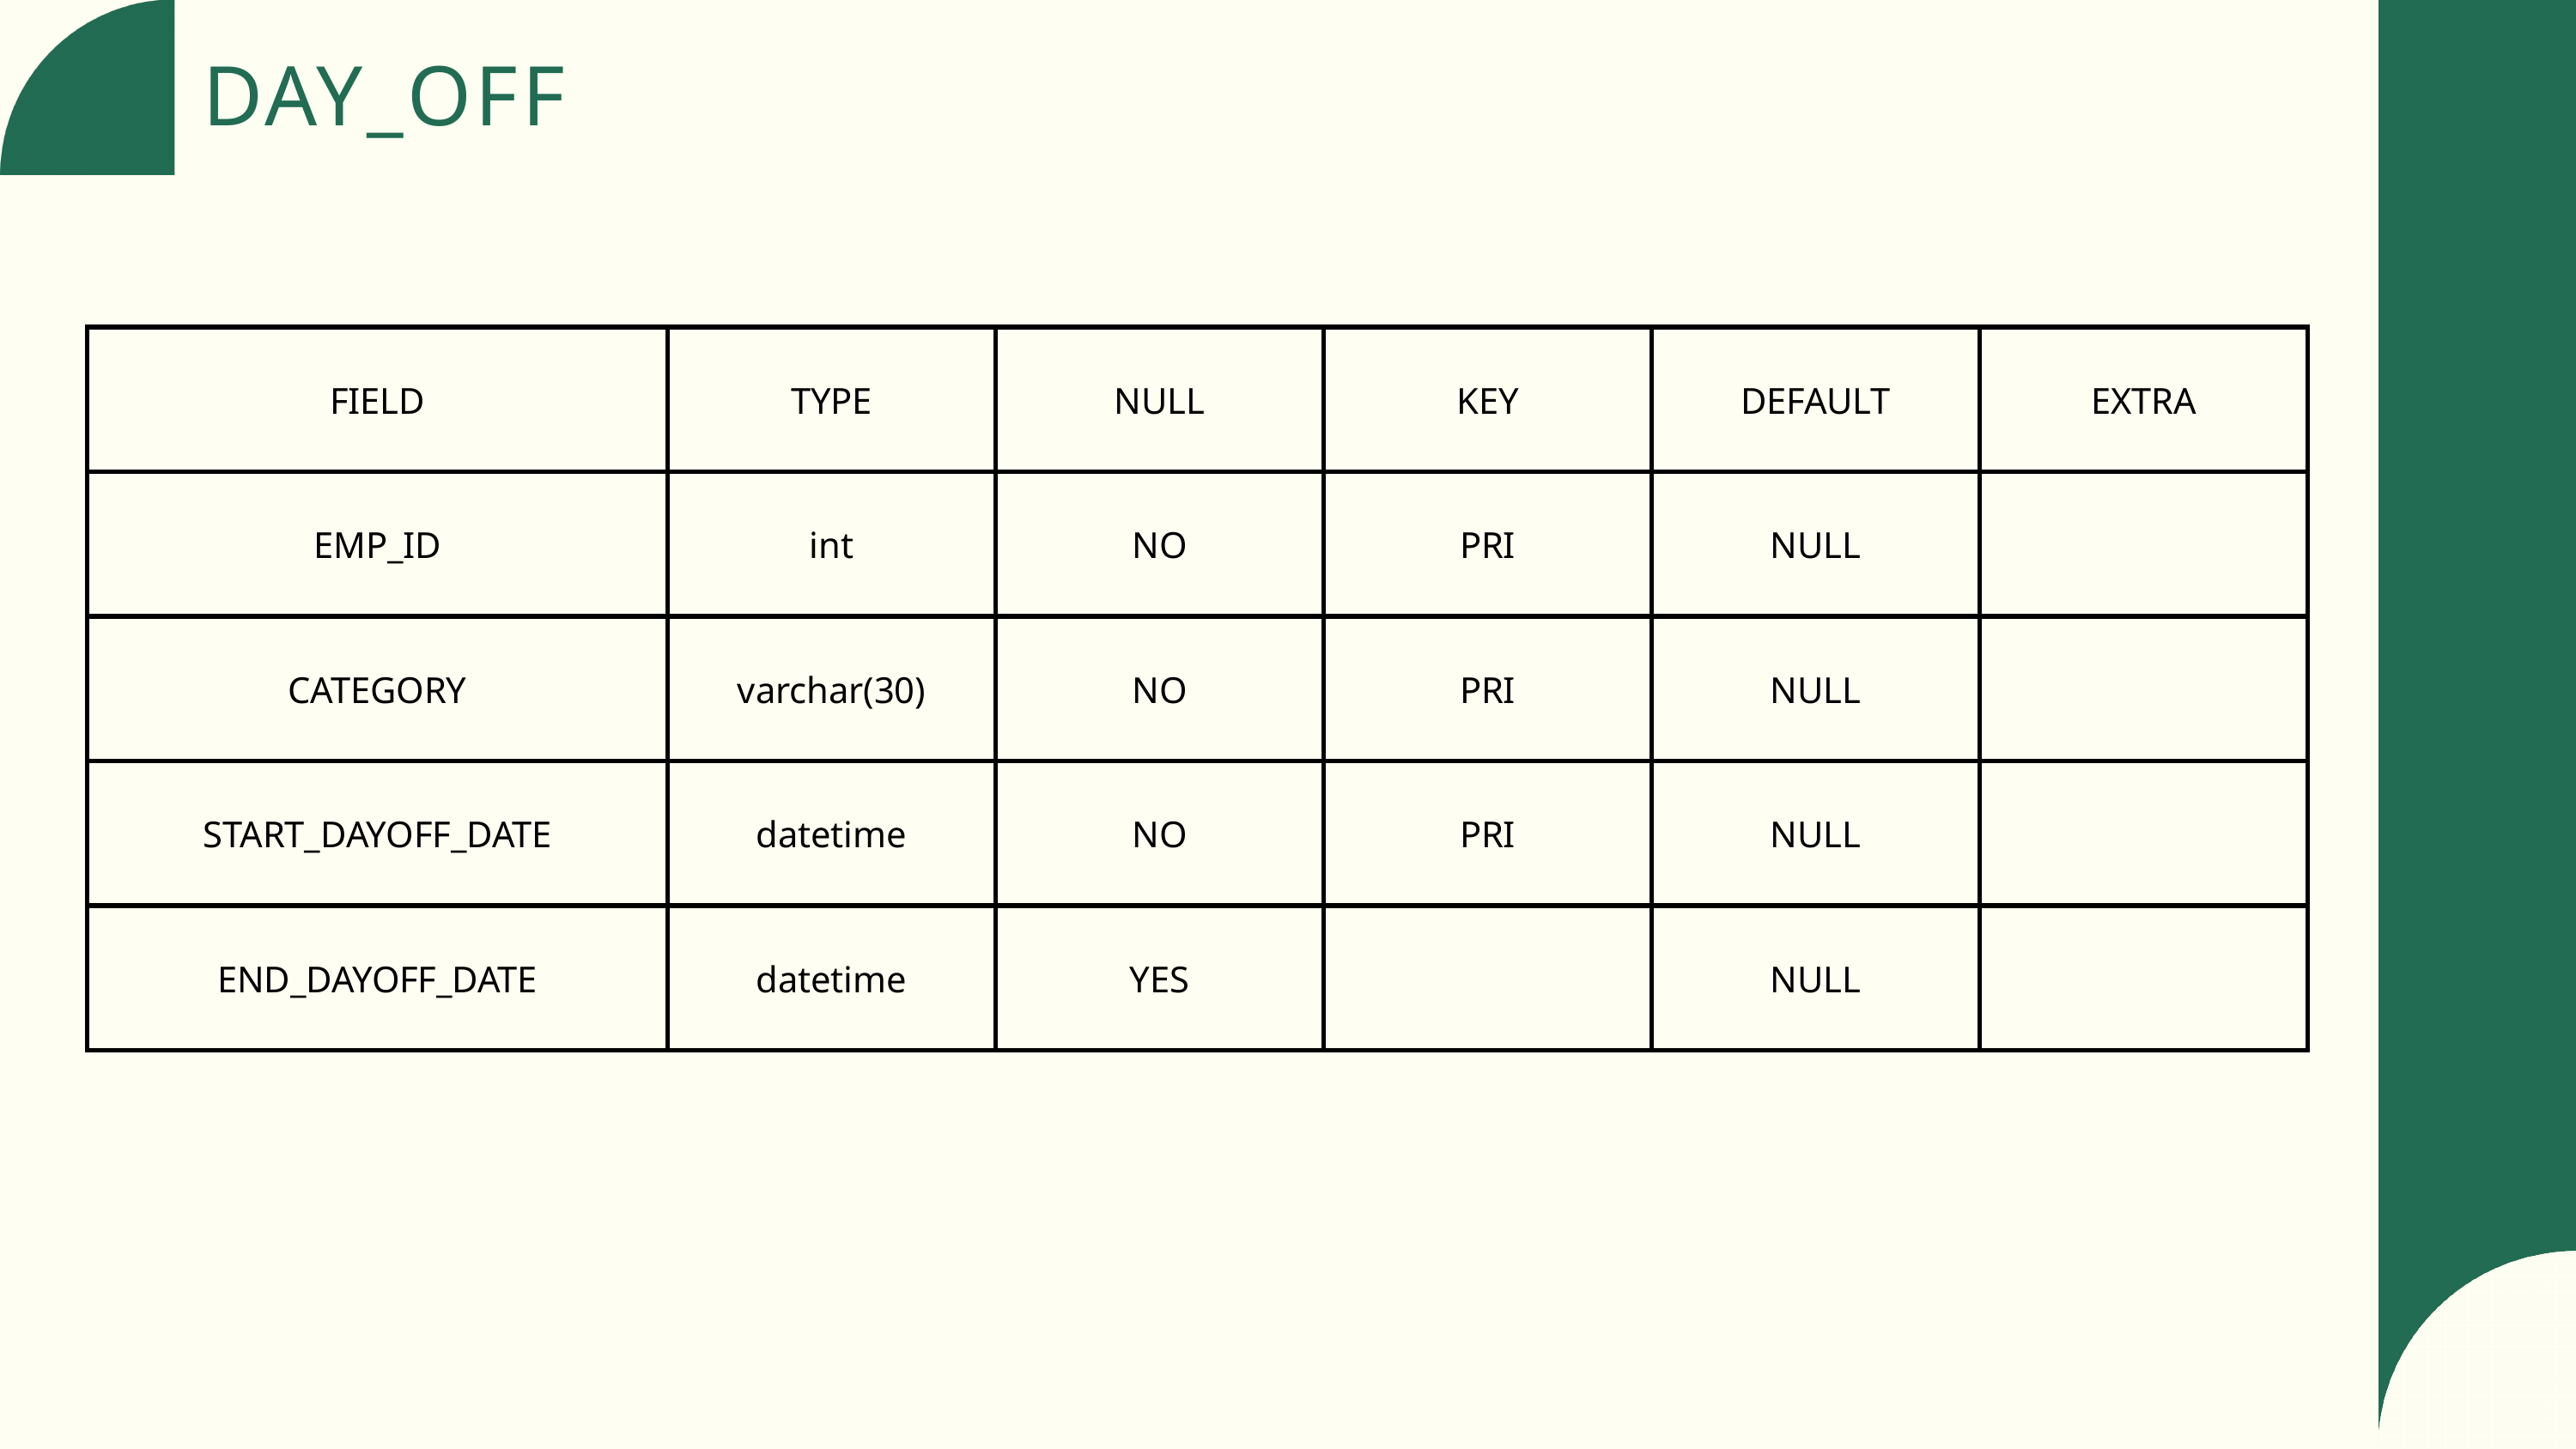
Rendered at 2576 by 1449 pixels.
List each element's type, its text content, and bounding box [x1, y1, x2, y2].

table_cell PRI [1326, 763, 1649, 903]
table_cell NULL [1654, 763, 1978, 903]
table_cell varchar(30) [670, 619, 993, 759]
table_header NULL [998, 330, 1321, 470]
table_cell datetime [670, 908, 993, 1048]
table_header KEY [1326, 330, 1649, 470]
table_header DEFAULT [1654, 330, 1978, 470]
table_cell CATEGORY [89, 619, 665, 759]
table_cell NO [998, 474, 1321, 614]
table_cell [1982, 474, 2306, 614]
text_box DAY_OFF [203, 27, 1100, 142]
table_header FIELD [89, 330, 665, 470]
table_cell END_DAYOFF_DATE [89, 908, 665, 1048]
text_box [0, 0, 175, 175]
table_cell EMP_ID [89, 474, 665, 614]
table_cell [1982, 908, 2306, 1048]
table_cell YES [998, 908, 1321, 1048]
table_cell NULL [1654, 474, 1978, 614]
table_header EXTRA [1982, 330, 2306, 470]
table_cell NO [998, 619, 1321, 759]
table_cell [1982, 763, 2306, 903]
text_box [2378, 0, 2576, 1449]
table_cell START_DAYOFF_DATE [89, 763, 665, 903]
table_cell [1982, 619, 2306, 759]
table_header TYPE [670, 330, 993, 470]
table_cell PRI [1326, 474, 1649, 614]
table_cell [1326, 908, 1649, 1048]
table_cell NULL [1654, 908, 1978, 1048]
table_cell datetime [670, 763, 993, 903]
table_cell NO [998, 763, 1321, 903]
table_cell int [670, 474, 993, 614]
table_cell NULL [1654, 619, 1978, 759]
table_cell PRI [1326, 619, 1649, 759]
